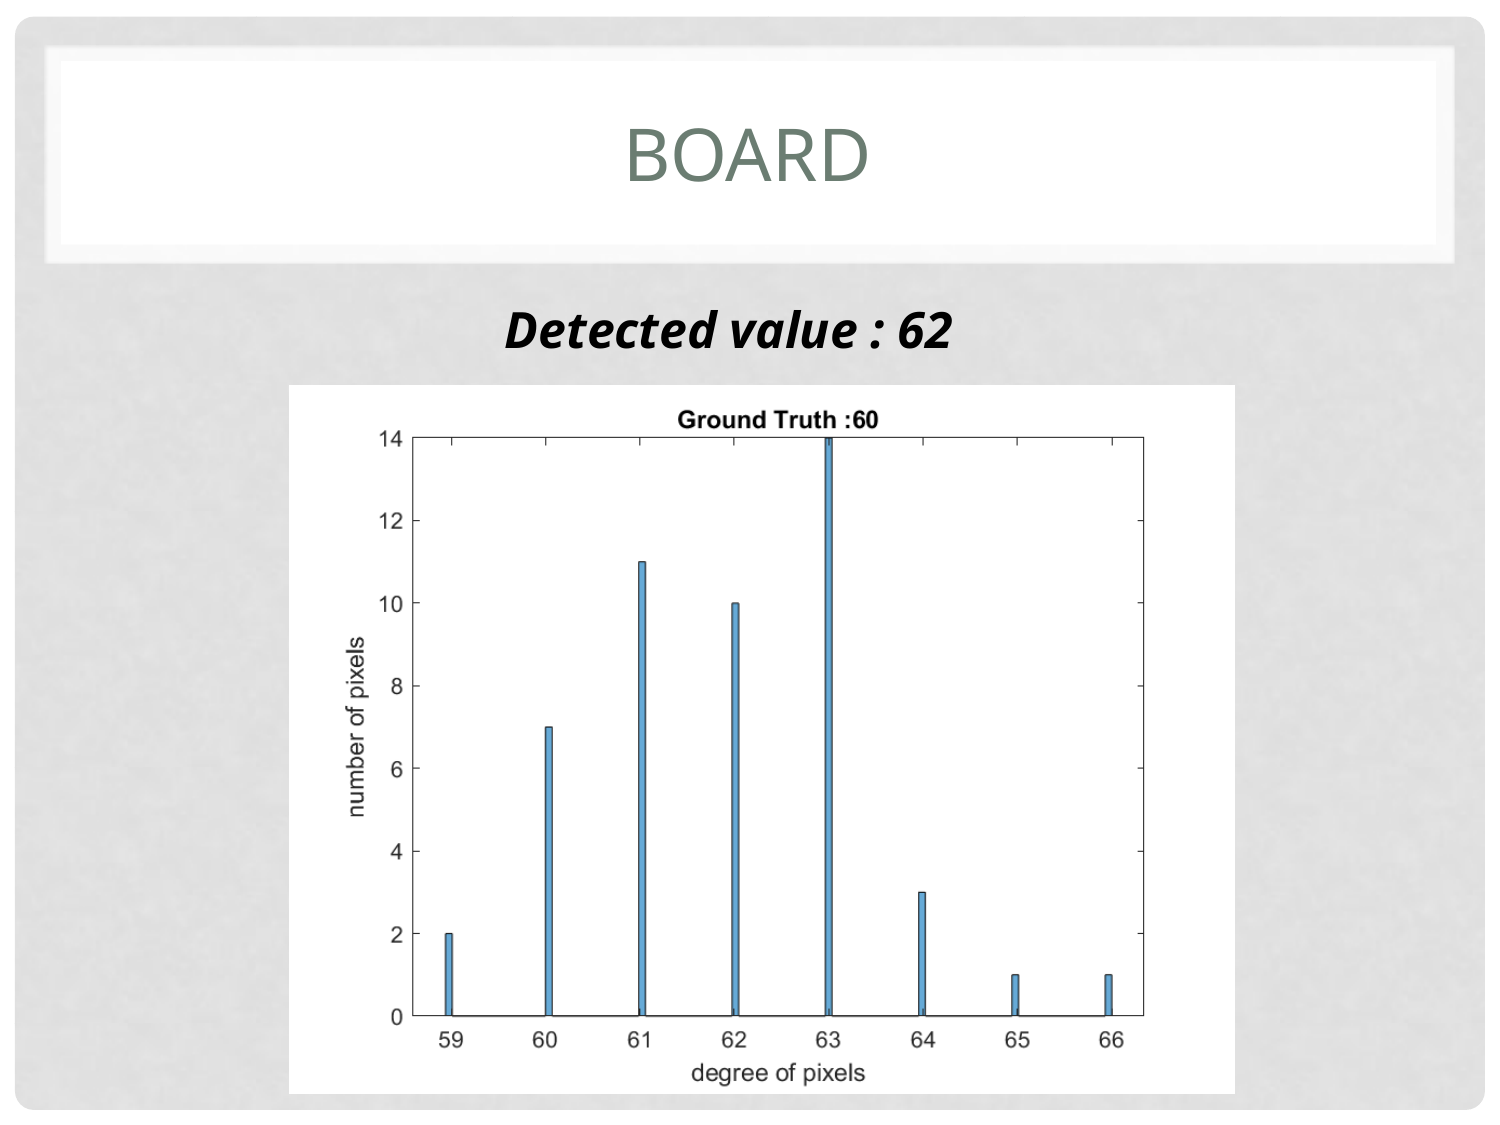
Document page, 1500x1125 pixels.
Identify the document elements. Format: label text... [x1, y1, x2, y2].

text_box Detected value : 62 [490, 290, 1010, 366]
title Board [69, 66, 1425, 238]
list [288, 385, 1235, 1095]
